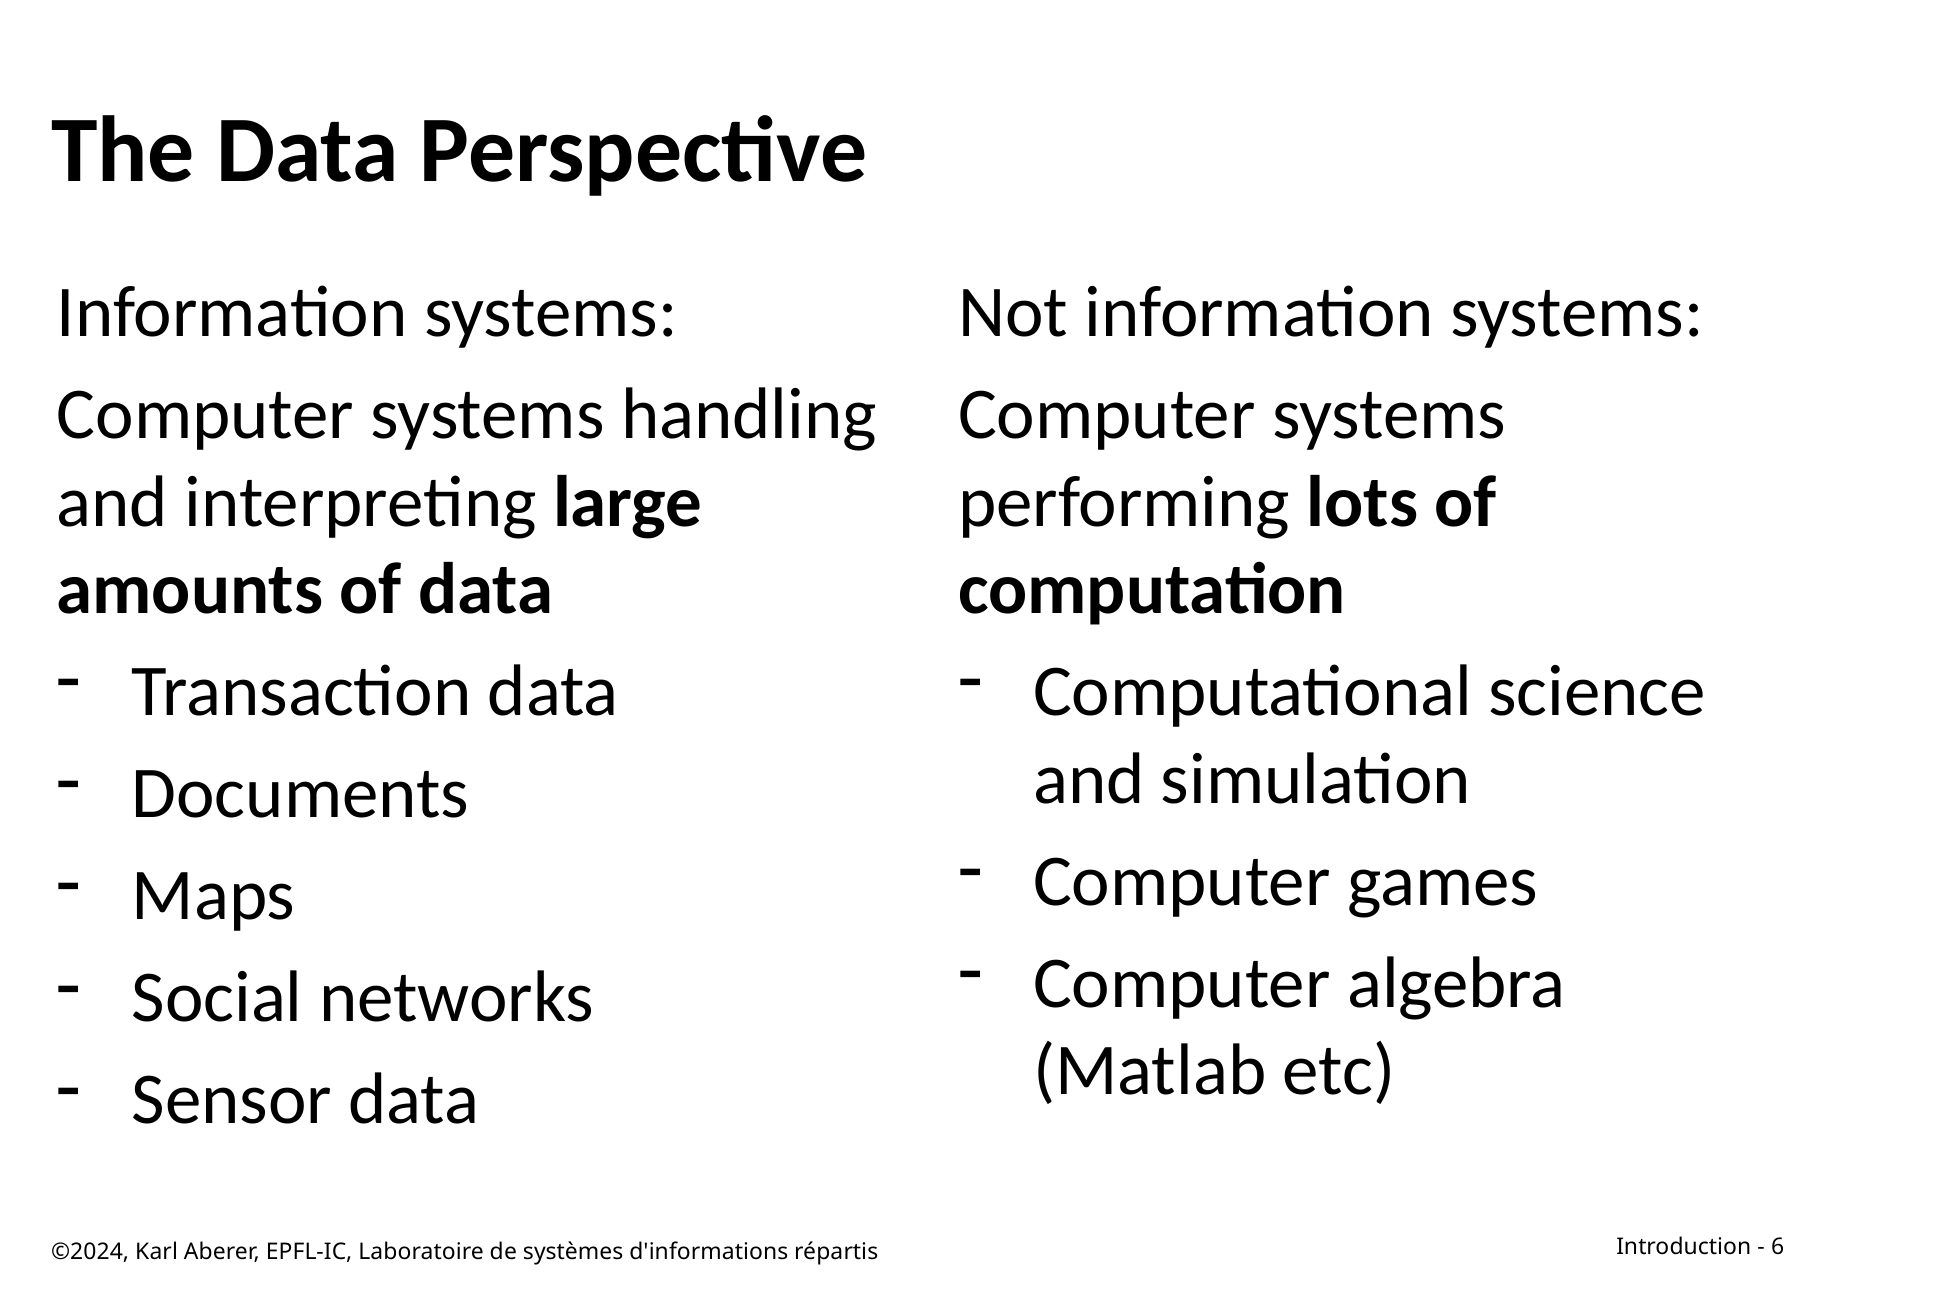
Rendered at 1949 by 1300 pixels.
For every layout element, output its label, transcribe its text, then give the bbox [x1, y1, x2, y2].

list Not information systems: Computer systems performing lots of computation Computational science and simulation Computer games Computer algebra (Matlab etc) [939, 253, 1809, 1208]
list Information systems: Computer systems handling and interpreting large amounts of data Transaction data Documents Maps Social networks Sensor data [37, 253, 908, 1208]
title The Data Perspective [32, 57, 1803, 232]
footer ©2024, Karl Aberer, EPFL-IC, Laboratoire de systèmes d'informations répartis [32, 1227, 1284, 1271]
